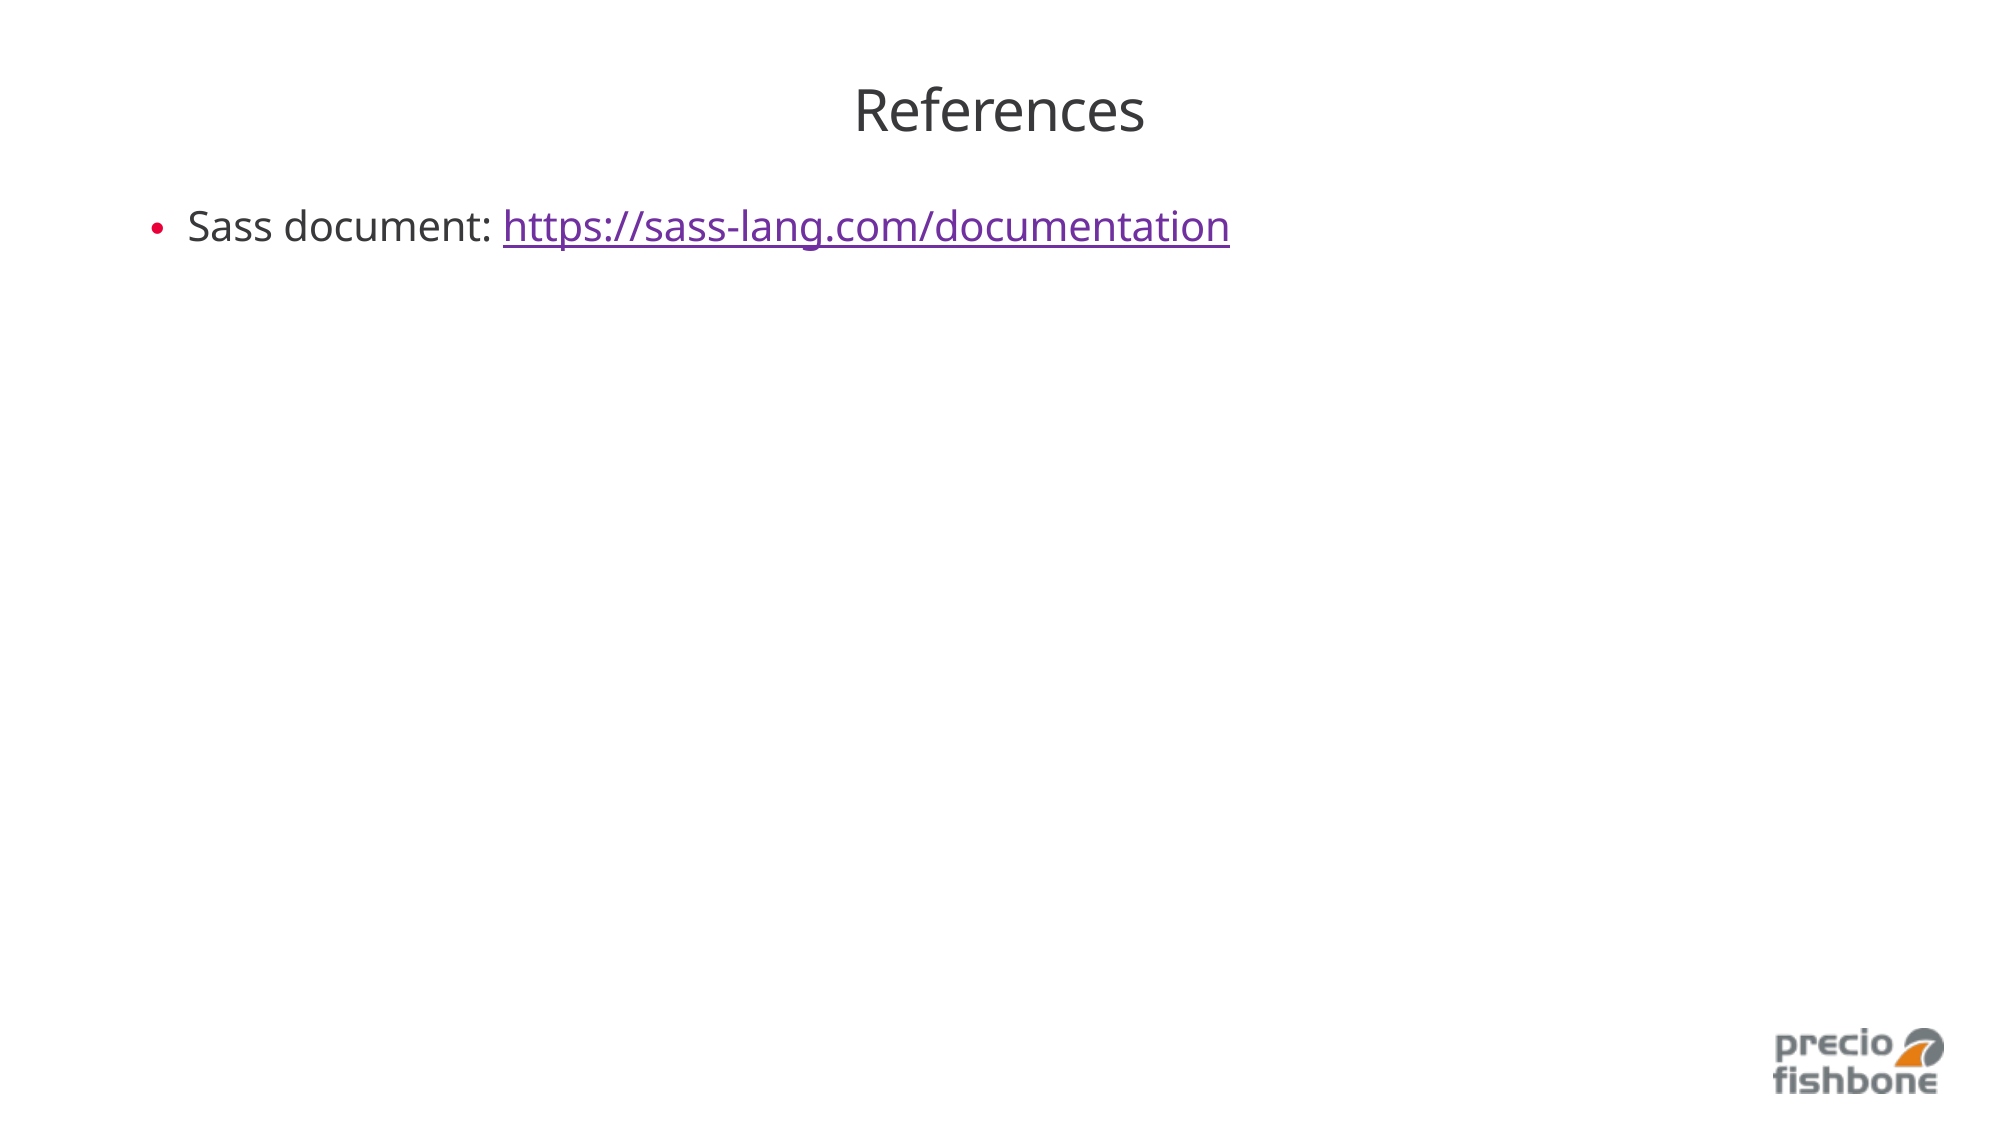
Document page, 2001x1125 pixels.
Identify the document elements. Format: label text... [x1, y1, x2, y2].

list Sass document: https://sass-lang.com/documentation [150, 200, 1850, 960]
title References [150, 45, 1850, 180]
picture [1773, 1028, 1944, 1094]
